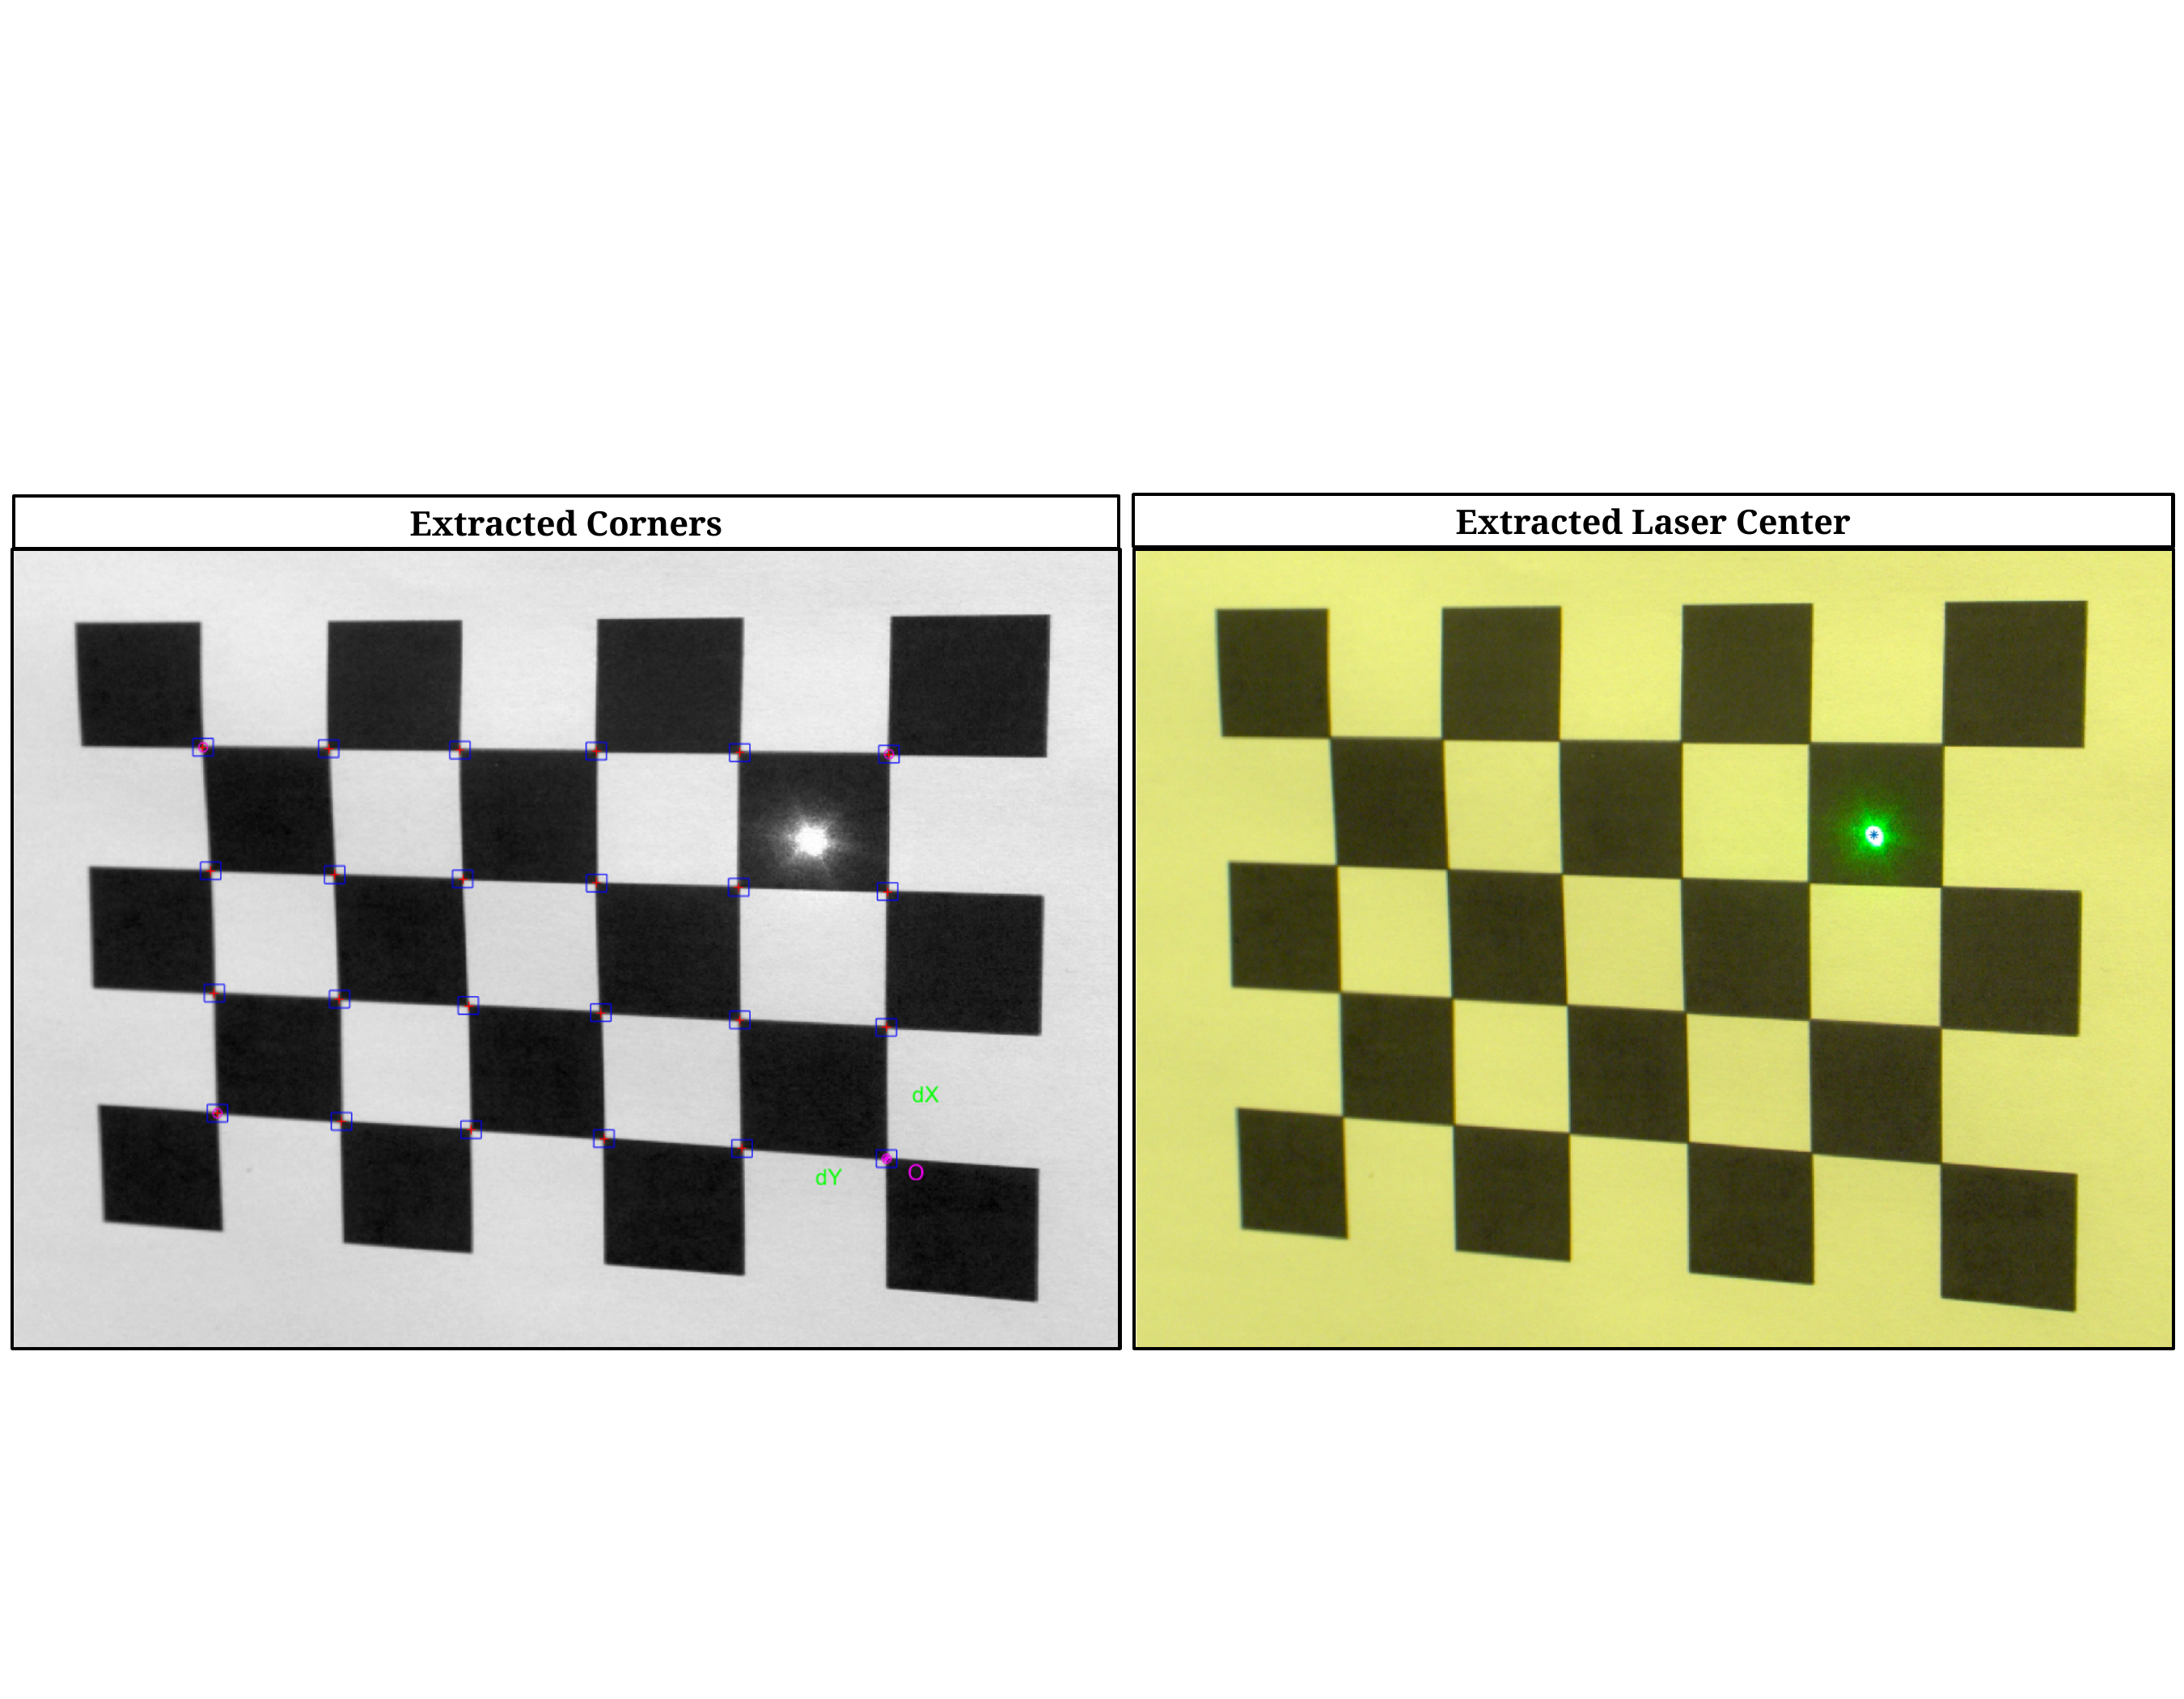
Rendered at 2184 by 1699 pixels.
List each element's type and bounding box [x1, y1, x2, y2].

text_box [13, 494, 2173, 1347]
